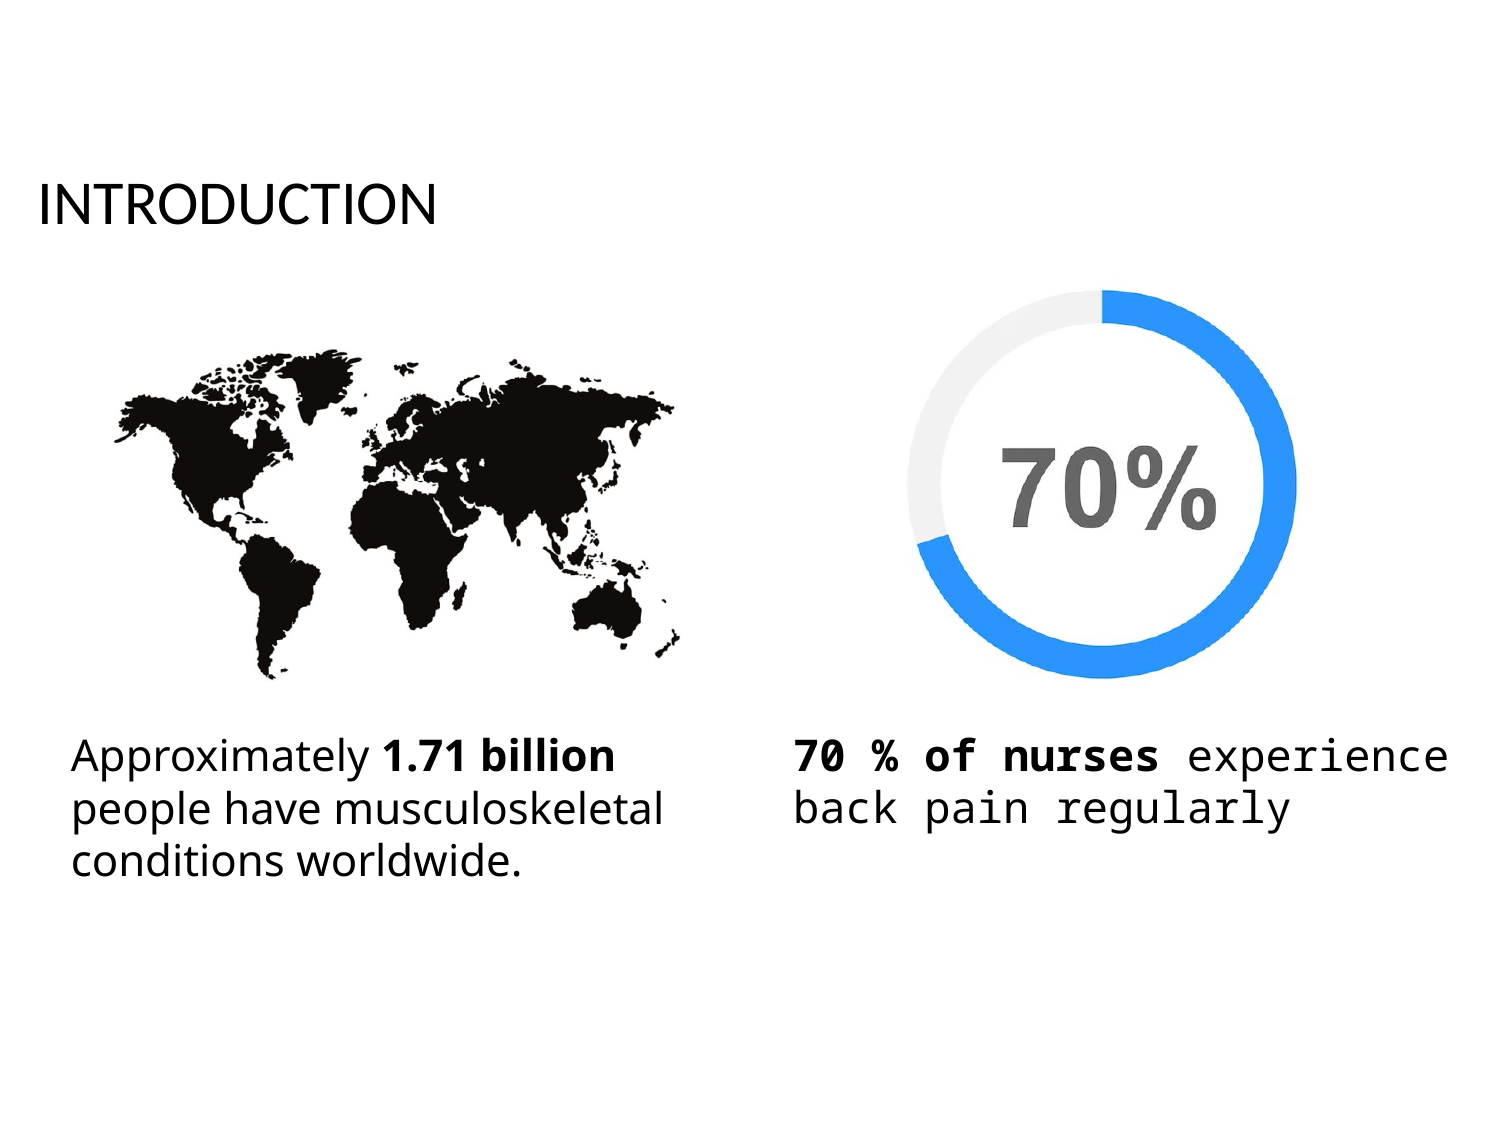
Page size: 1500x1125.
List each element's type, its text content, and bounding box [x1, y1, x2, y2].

text_box Approximately 1.71 billion people have musculoskeletal conditions worldwide. [59, 722, 731, 891]
text_box 70 % of nurses experience back pain regularly [781, 722, 1500, 839]
picture [77, 309, 713, 709]
text_box INTRODUCTION [22, 155, 738, 245]
picture [888, 274, 1302, 695]
